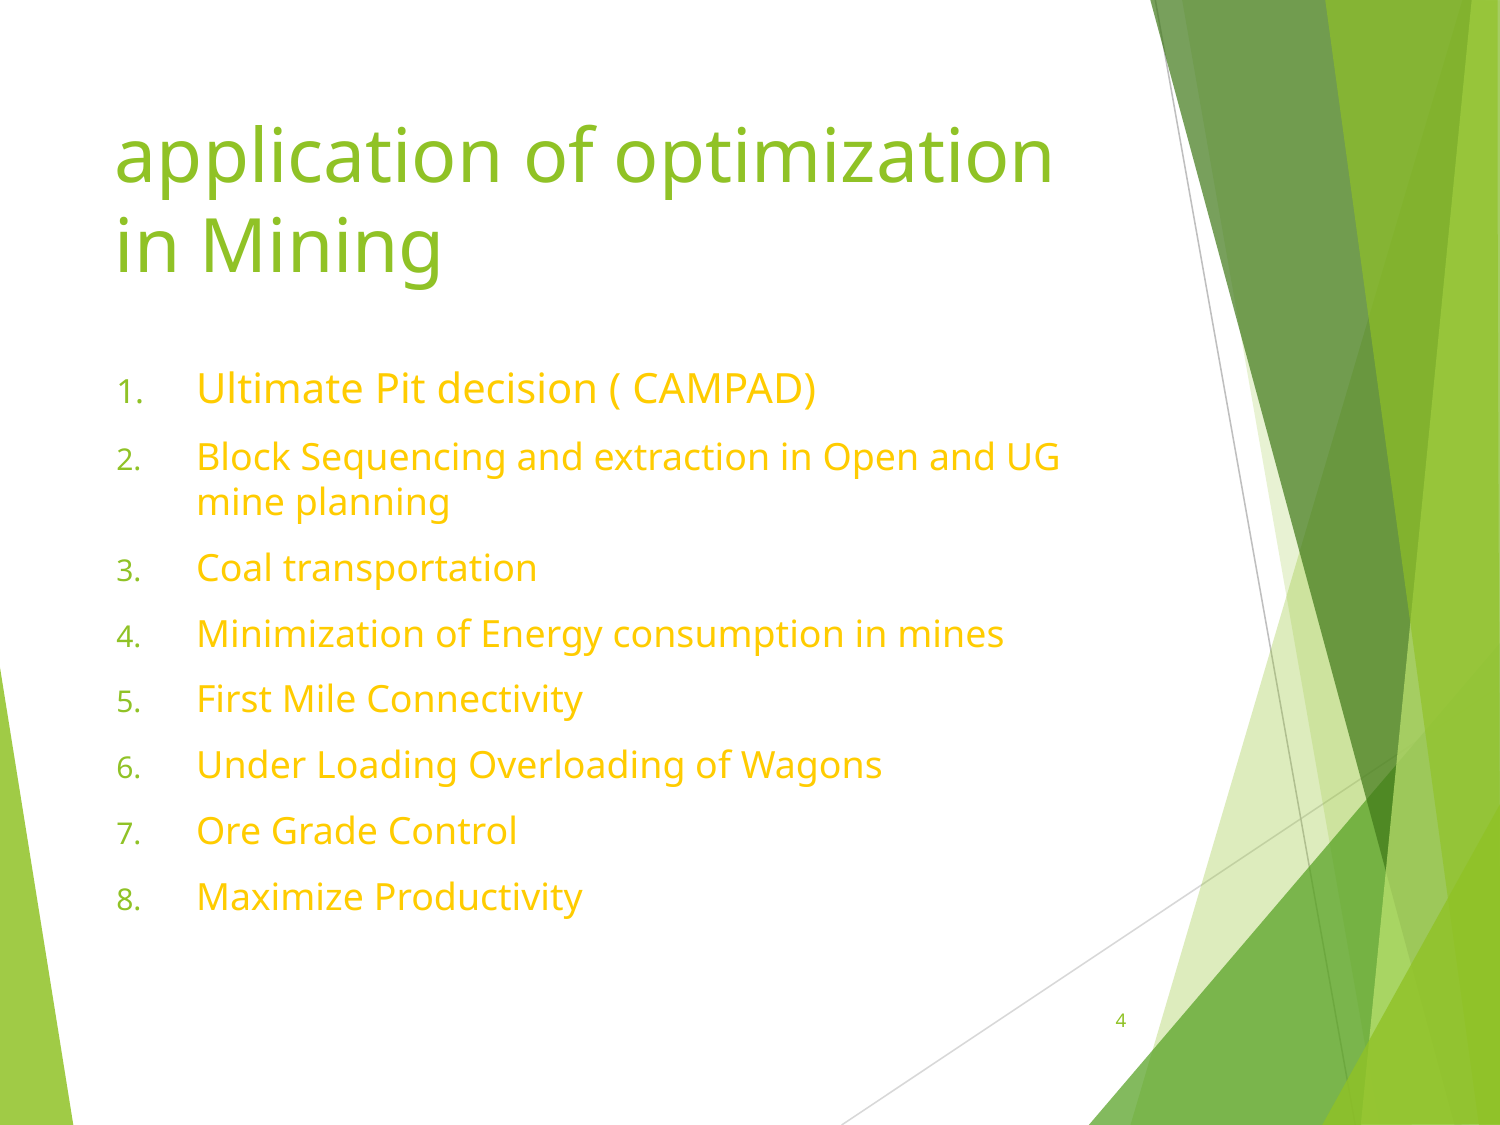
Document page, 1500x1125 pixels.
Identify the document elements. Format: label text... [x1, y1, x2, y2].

slide_number ‹#› [1057, 991, 1142, 1051]
title application of optimization in Mining [99, 99, 1142, 317]
list Ultimate Pit decision ( CAMPAD) Block Sequencing and extraction in Open and UG mine planning Coal transportation Minimization of Energy consumption in mines First Mile Connectivity Under Loading Overloading of Wagons Ore Grade Control Maximize Productivity [99, 354, 1142, 992]
